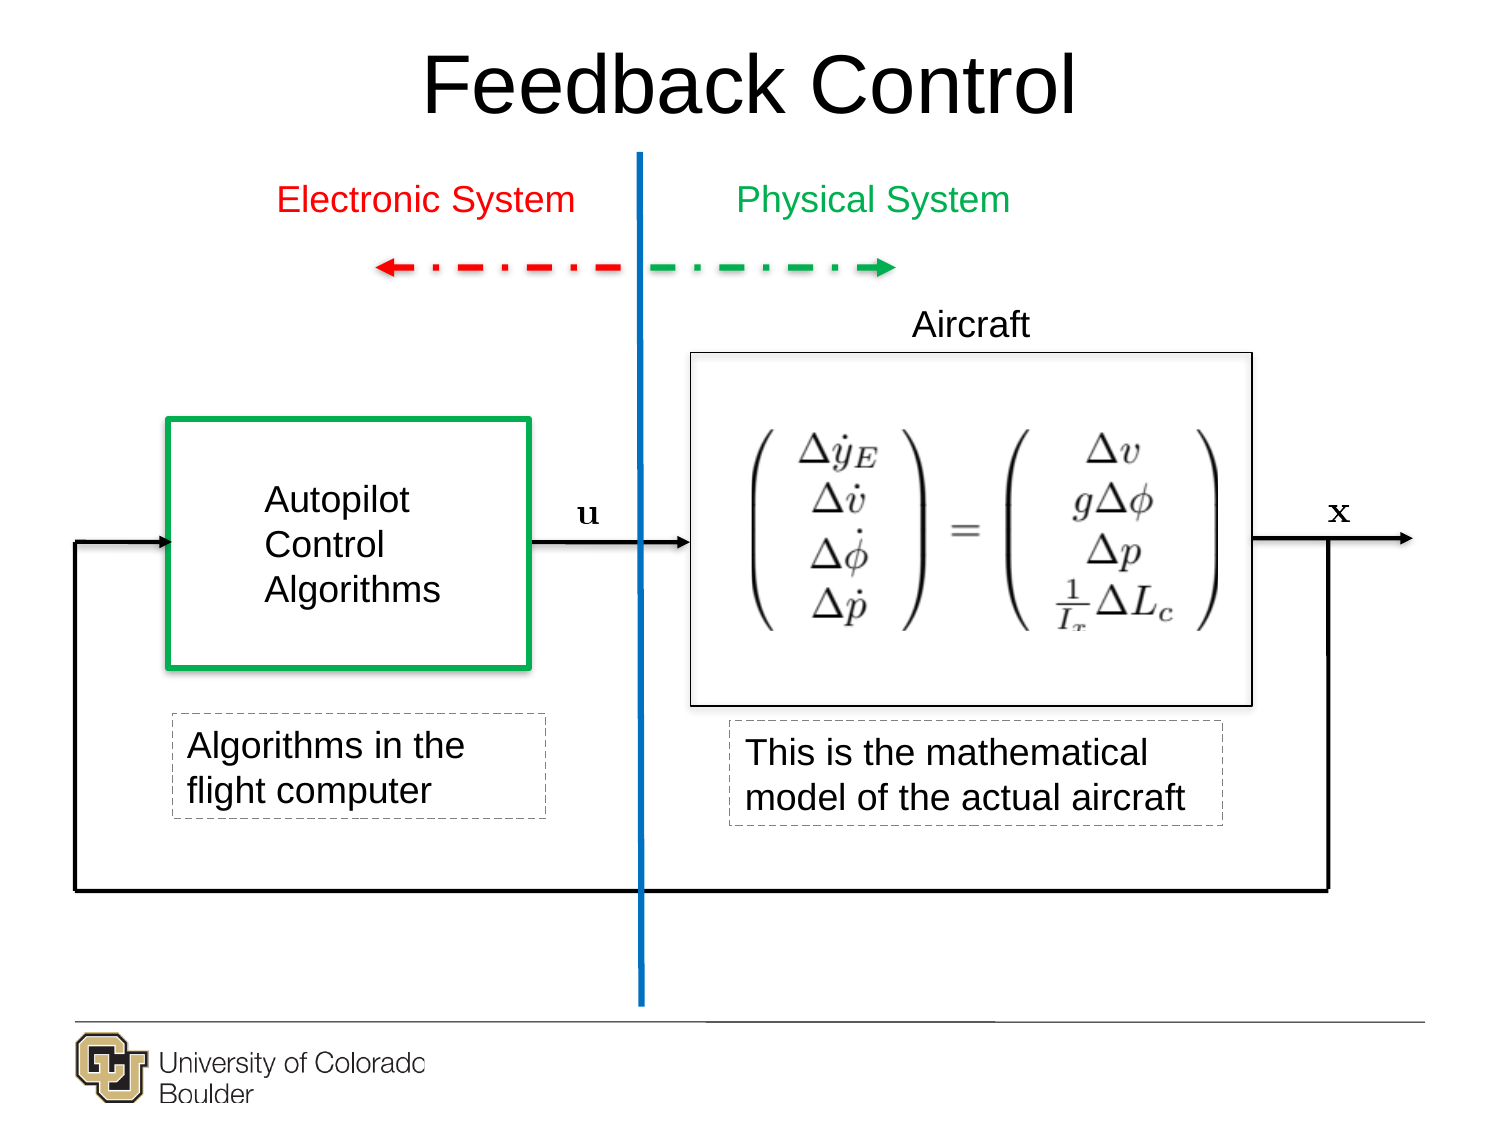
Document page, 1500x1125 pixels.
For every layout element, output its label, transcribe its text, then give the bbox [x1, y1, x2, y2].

picture [751, 428, 1219, 631]
text_box [650, 261, 896, 274]
text_box Autopilot Control Algorithms [249, 467, 456, 618]
text_box [690, 352, 1252, 707]
text_box Algorithms in the flight computer [172, 713, 546, 819]
text_box This is the mathematical model of the actual aircraft [729, 720, 1223, 826]
text_box Physical System [721, 168, 1026, 228]
text_box [74, 535, 172, 549]
text_box Electronic System [261, 168, 591, 228]
text_box [168, 419, 530, 669]
picture [1328, 505, 1350, 522]
text_box Aircraft [897, 292, 1046, 353]
text_box [375, 261, 621, 274]
title Feedback Control [75, 26, 1425, 134]
text_box [1252, 532, 1413, 545]
text_box [641, 536, 691, 549]
picture [577, 506, 599, 524]
